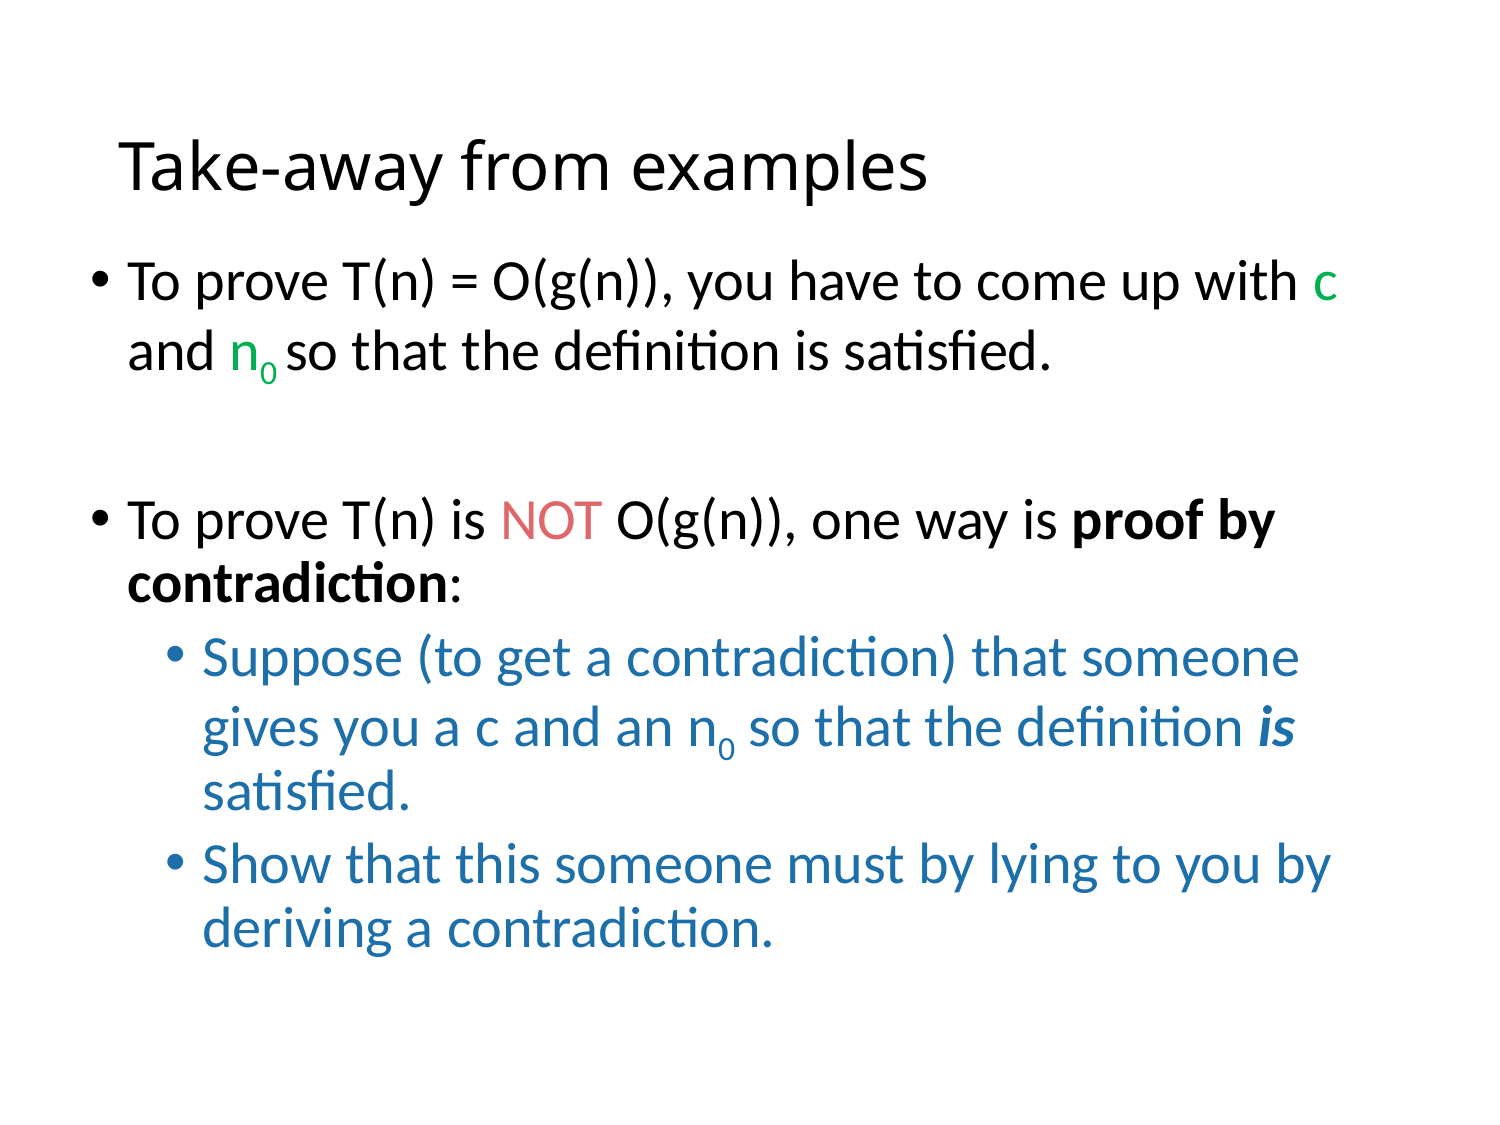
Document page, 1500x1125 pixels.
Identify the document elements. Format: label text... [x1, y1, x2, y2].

list To prove T(n) = O(g(n)), you have to come up with c and n0 so that the definition is satisfied. To prove T(n) is NOT O(g(n)), one way is proof by contradiction: Suppose (to get a contradiction) that someone gives you a c and an n0 so that the definition is satisfied. Show that this someone must by lying to you by deriving a contradiction. [75, 242, 1425, 1011]
title Take-away from examples [103, 59, 1397, 242]
